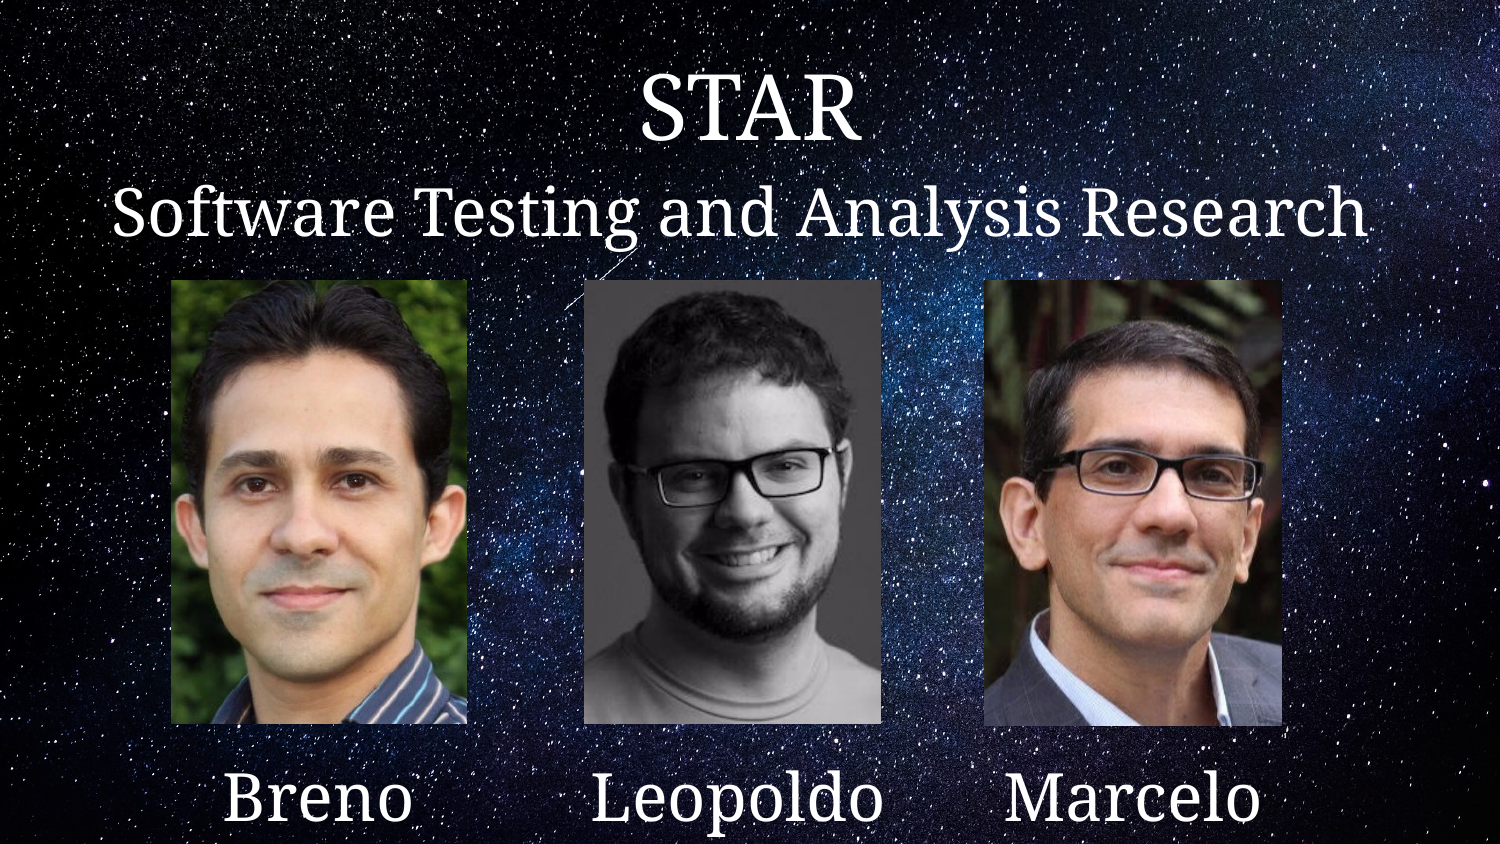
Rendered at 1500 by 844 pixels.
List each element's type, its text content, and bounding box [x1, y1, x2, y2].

text_box Marcelo [988, 747, 1278, 843]
text_box Leopoldo [575, 747, 901, 843]
list Software Testing and Analysis Research [75, 161, 1425, 719]
title STAR [75, 33, 1425, 161]
text_box Breno [207, 747, 430, 843]
picture [0, 0, 1500, 844]
